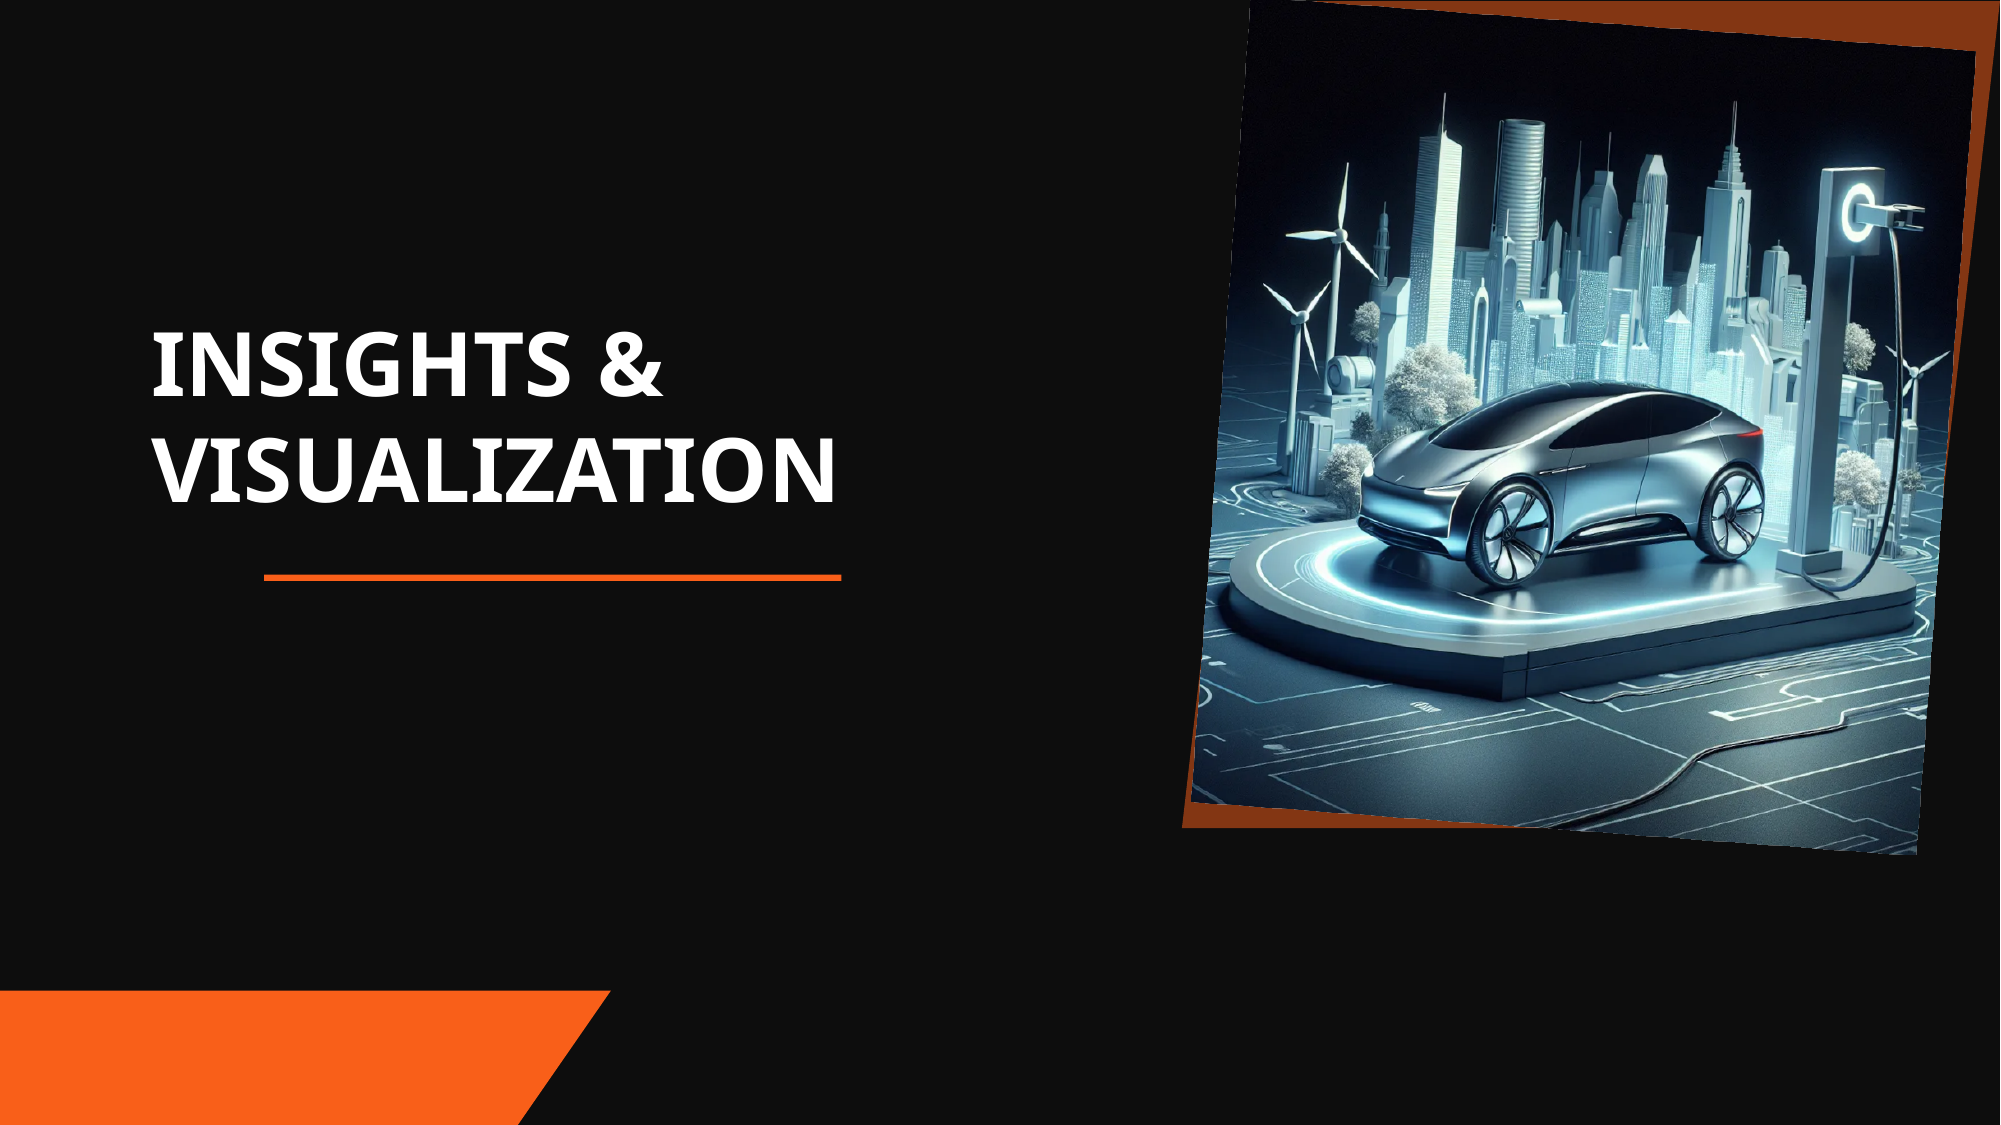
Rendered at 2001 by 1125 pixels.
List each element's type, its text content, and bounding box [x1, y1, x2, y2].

text_box INSIGHTS & VISUALIZATION [151, 307, 1176, 521]
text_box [1181, 0, 2000, 829]
picture [1219, 22, 1947, 855]
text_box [0, 990, 612, 1125]
